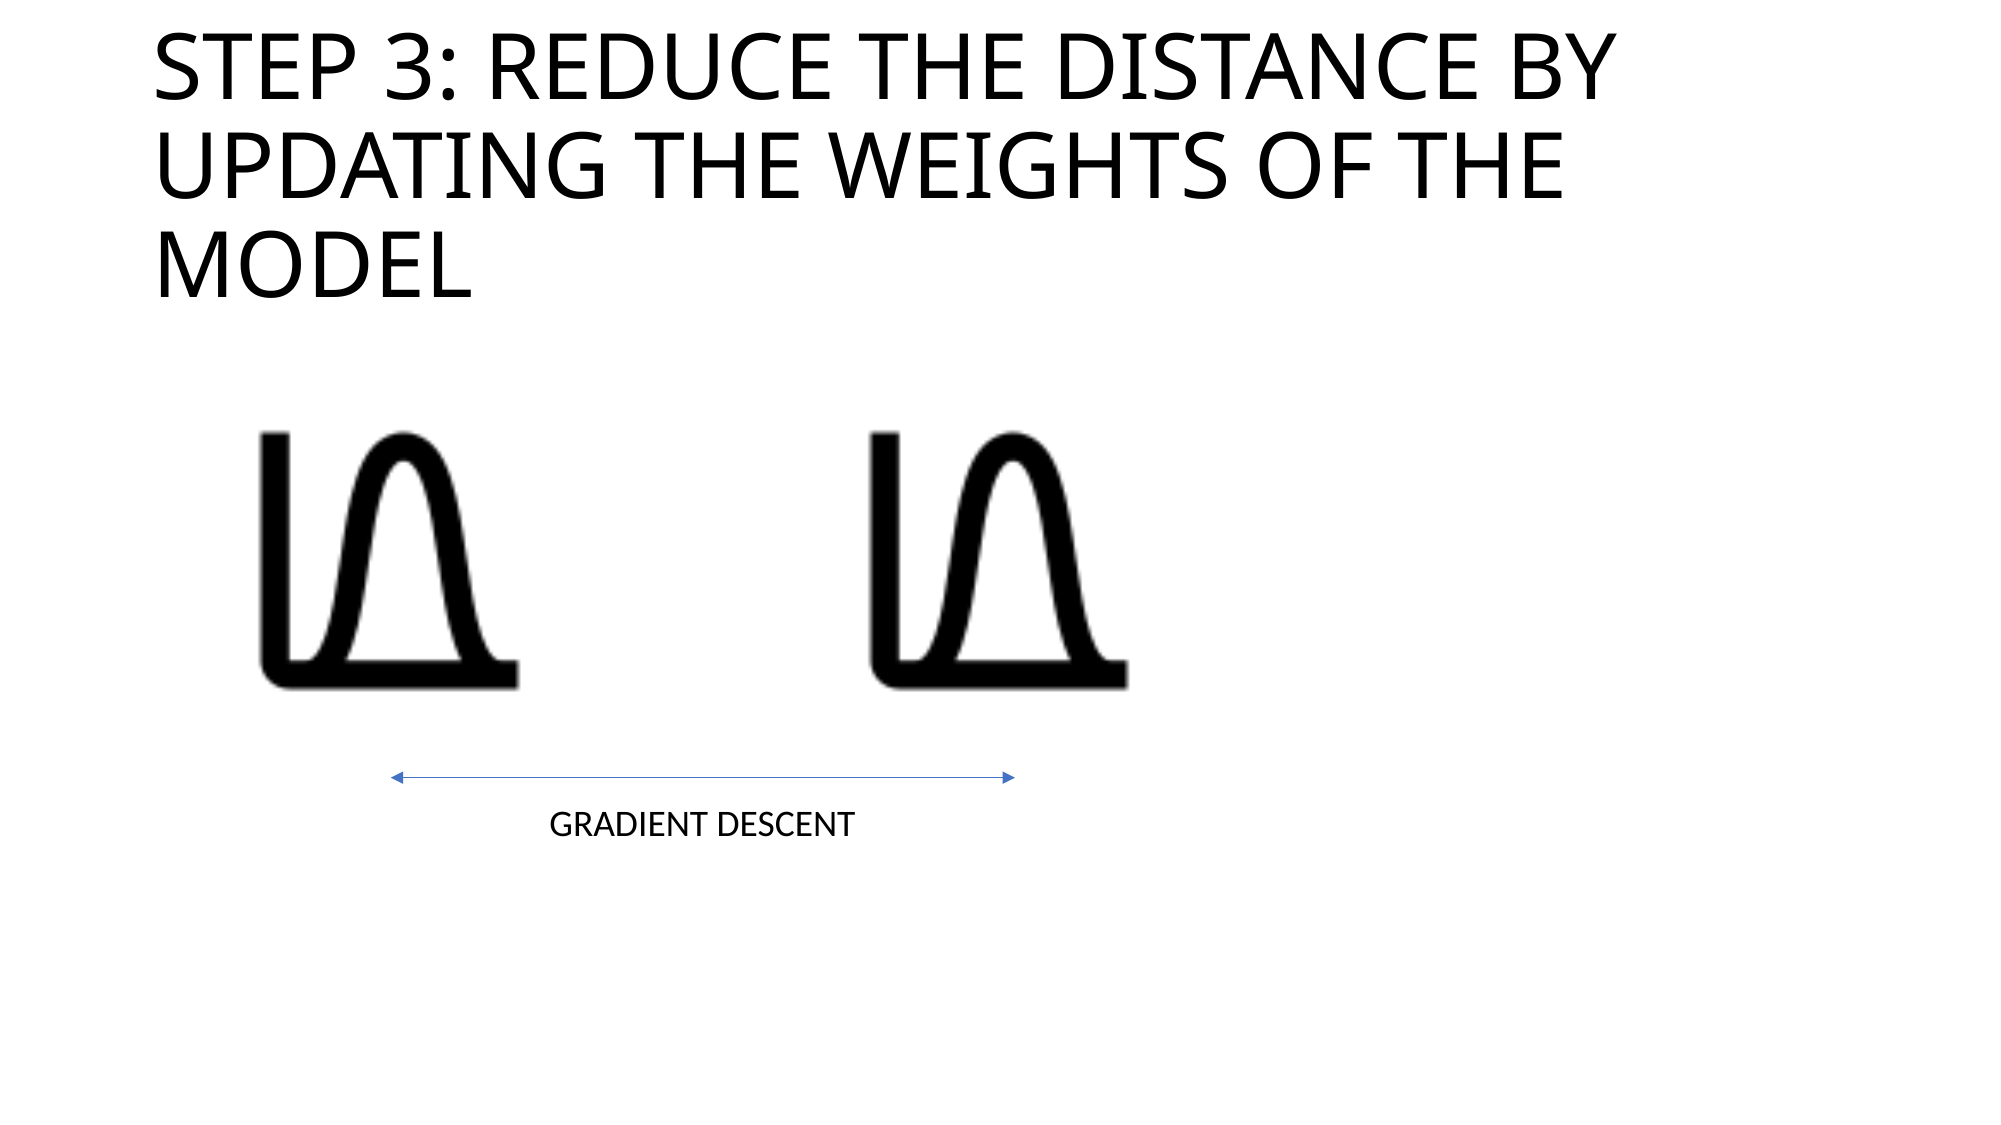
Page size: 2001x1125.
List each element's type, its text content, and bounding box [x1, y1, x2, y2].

picture [219, 391, 562, 734]
text_box GRADIENT DESCENT [534, 791, 871, 852]
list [829, 391, 1171, 734]
title STEP 3: REDUCE THE DISTANCE BY UPDATING THE WEIGHTS OF THE MODEL [137, 59, 1863, 278]
